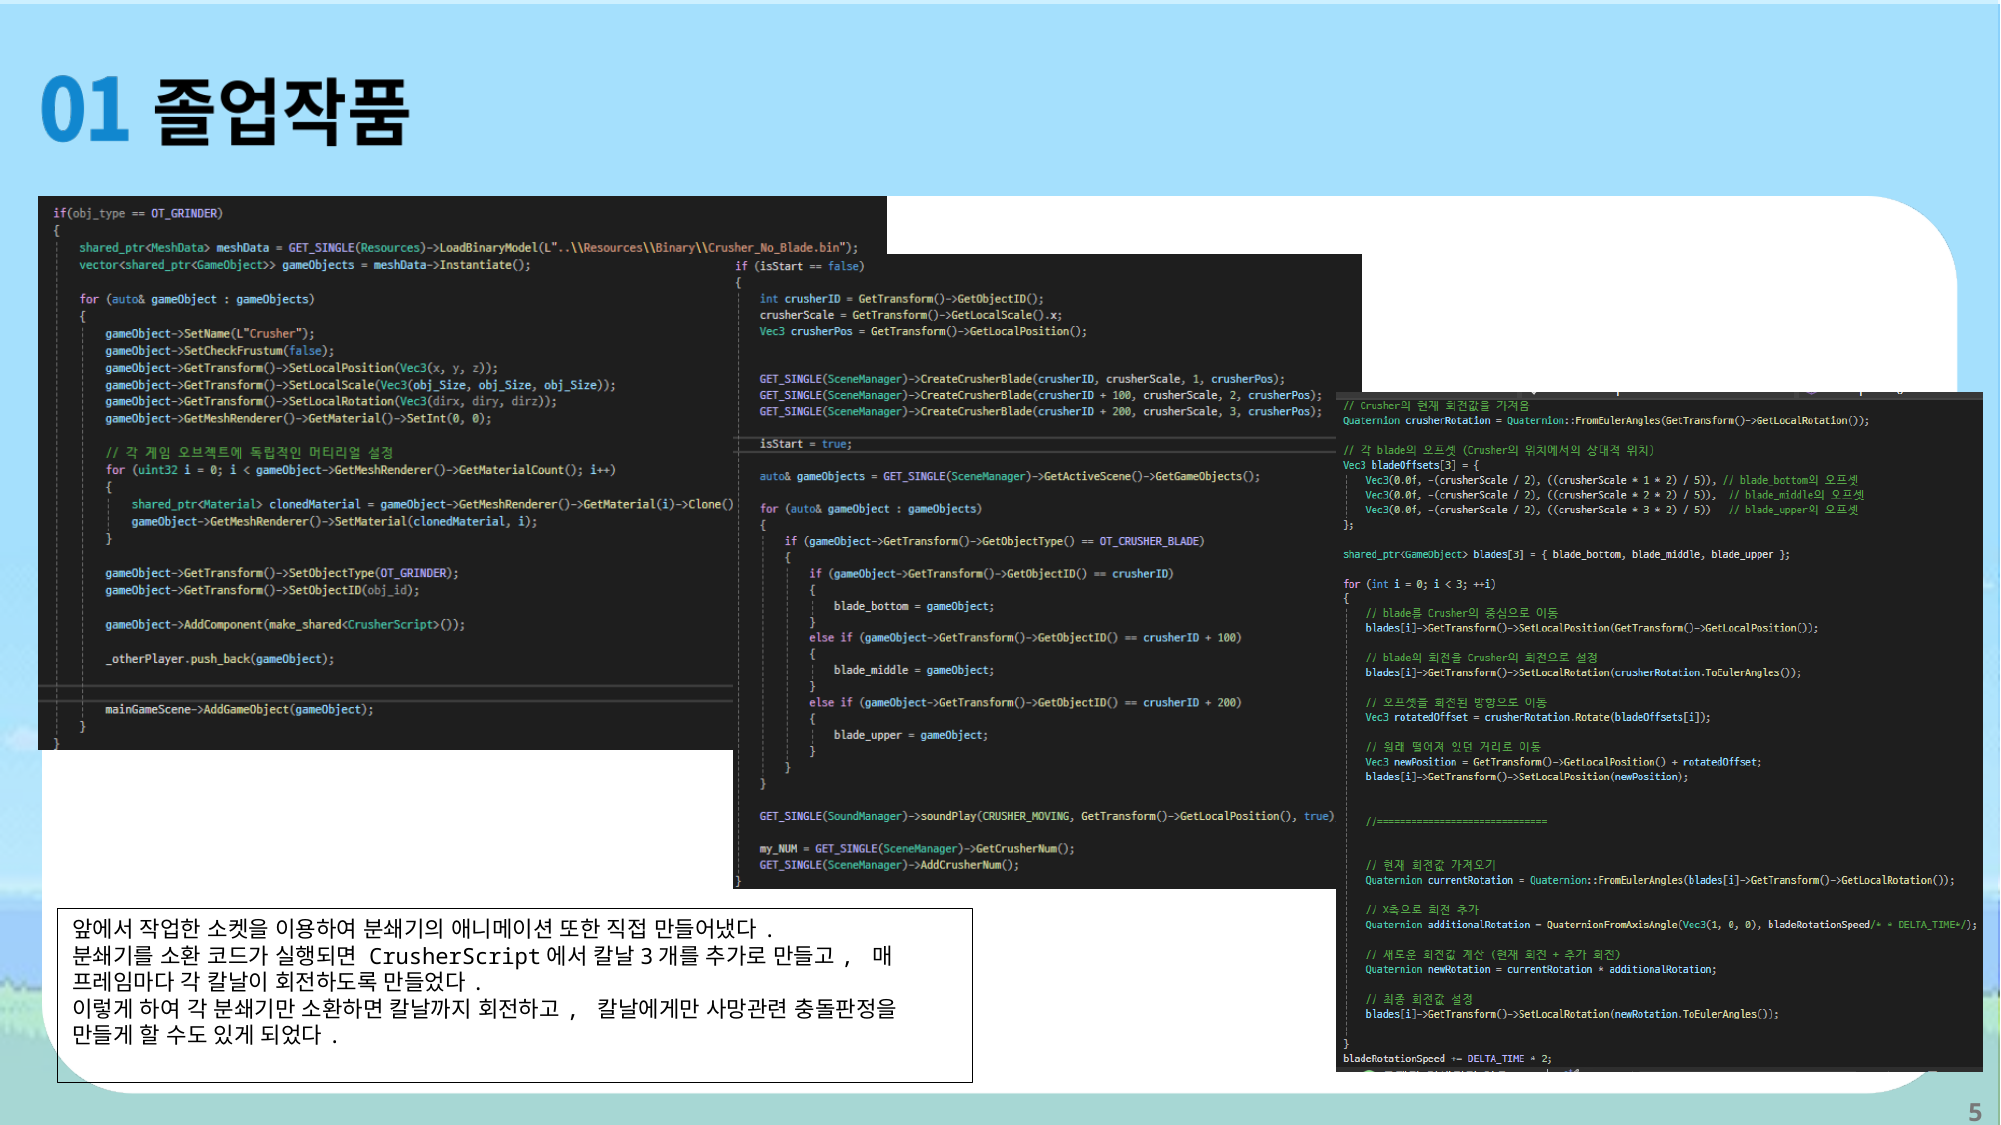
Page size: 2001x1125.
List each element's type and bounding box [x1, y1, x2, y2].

text_box [0, 0, 2000, 1125]
text_box [41, 751, 1959, 1094]
picture [11, 16, 1983, 1072]
text_box [887, 195, 1959, 392]
